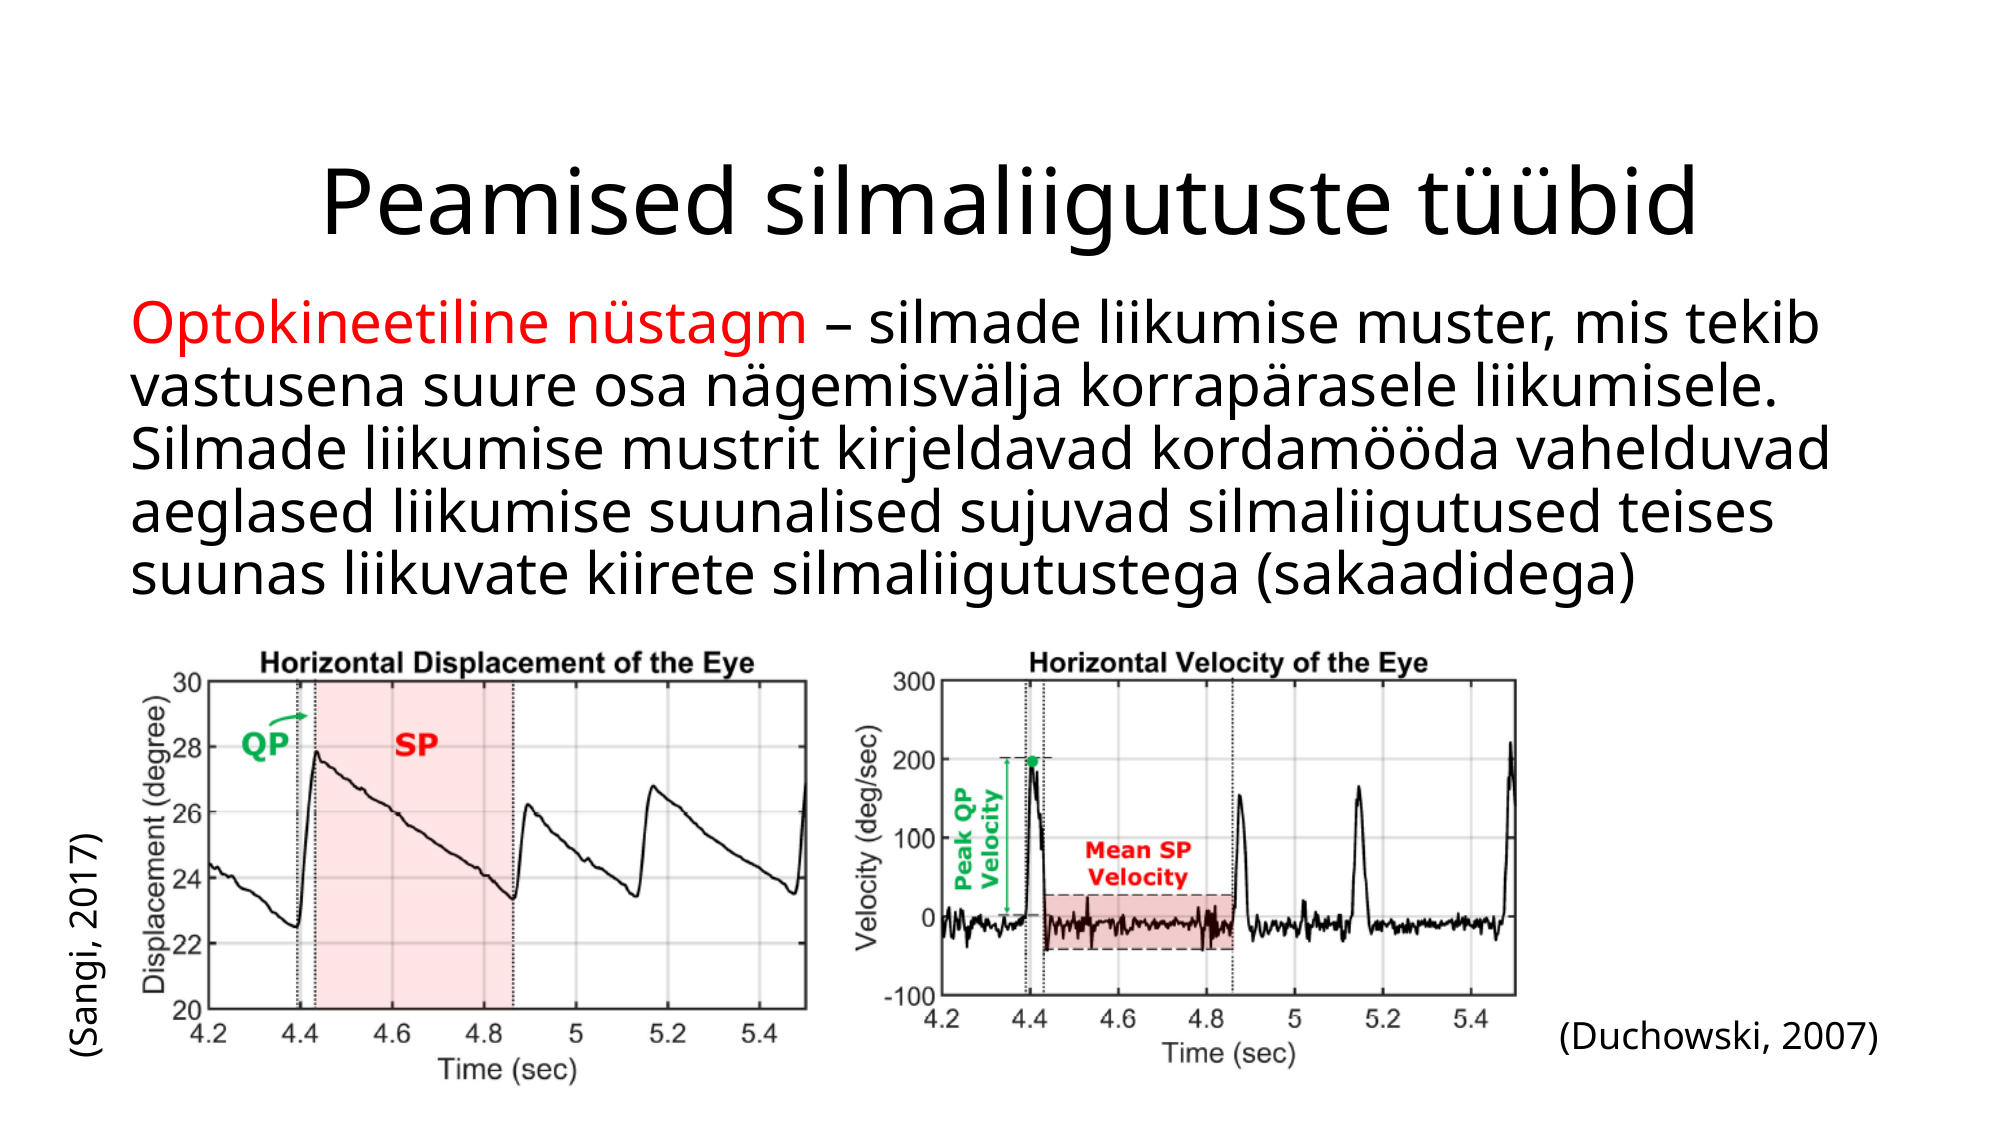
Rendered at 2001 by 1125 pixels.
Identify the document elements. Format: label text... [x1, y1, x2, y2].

list Optokineetiline nüstagm – silmade liikumise muster, mis tekib vastusena suure osa nägemisvälja korrapärasele liikumisele. Silmade liikumise mustrit kirjeldavad kordamööda vahelduvad aeglased liikumise suunalised sujuvad silmaliigutused teises suunas liikuvate kiirete silmaliigutustega (sakaadidega) [115, 286, 1907, 728]
text_box Peamised silmaliigutuste tüübid [148, 96, 1874, 314]
picture [128, 618, 1555, 1092]
text_box (Sangi, 2017) [51, 808, 112, 1074]
text_box (Duchowski, 2007) [1555, 1004, 1894, 1065]
